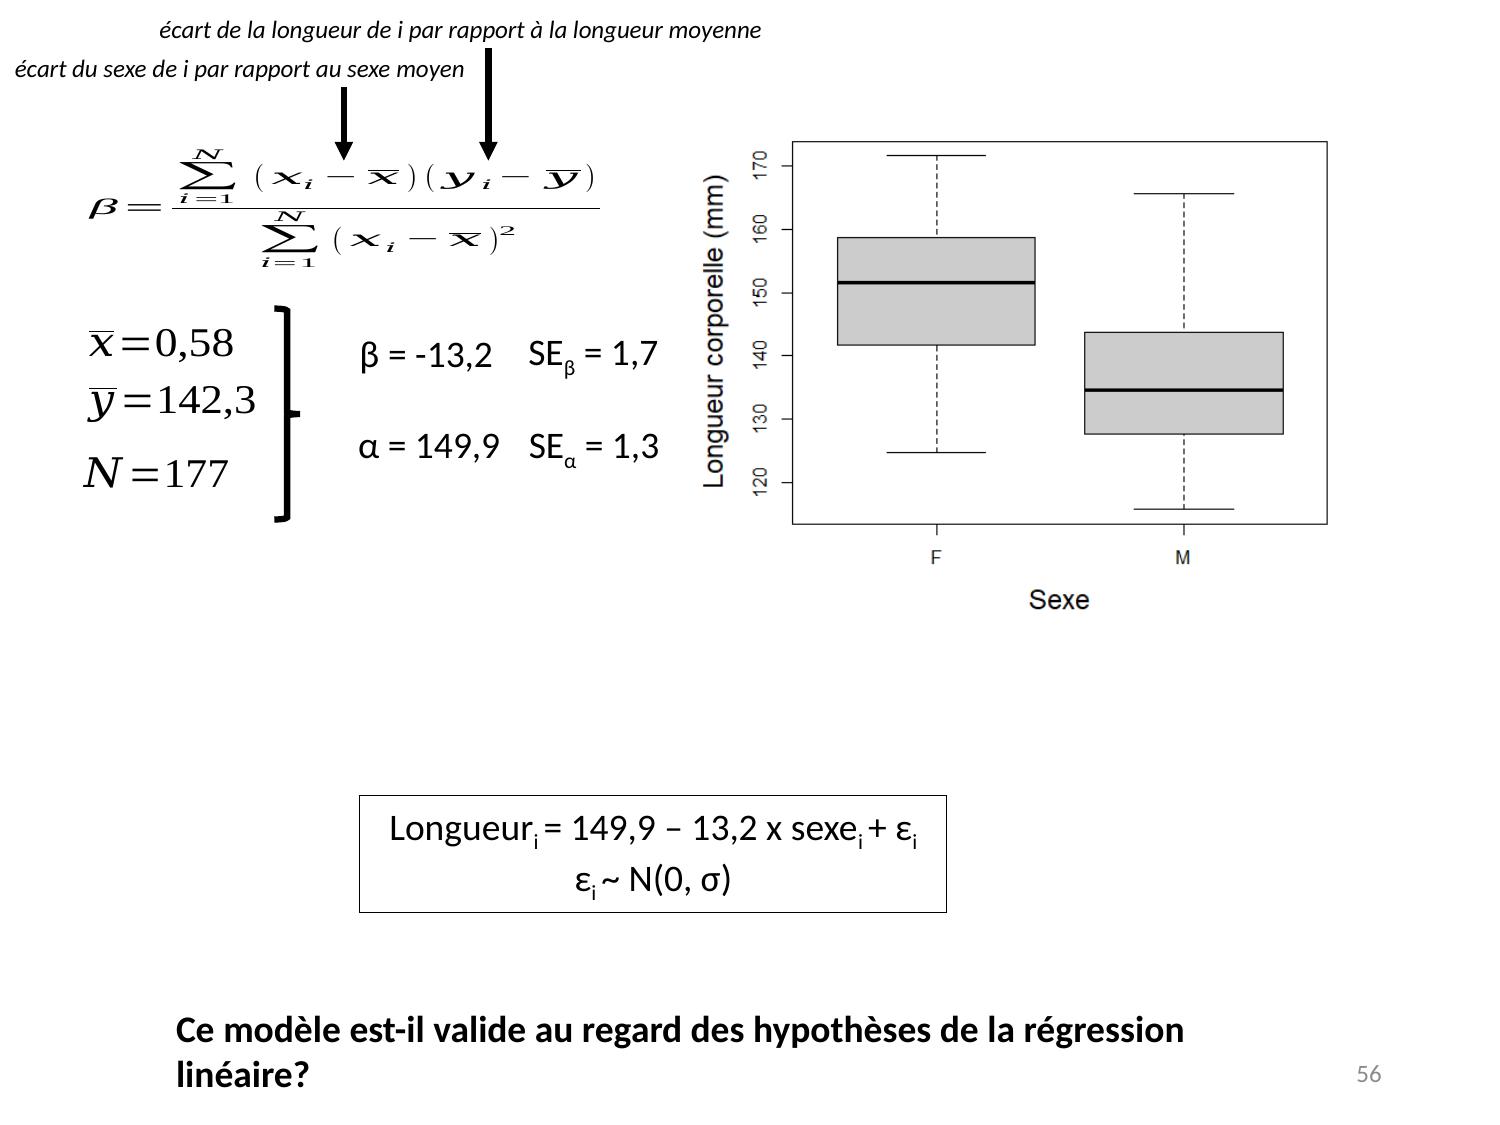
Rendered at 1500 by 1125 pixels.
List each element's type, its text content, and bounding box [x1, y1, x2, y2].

text_box α = 149,9 [343, 413, 513, 474]
text_box écart de la longueur de i par rapport à la longueur moyenne [144, 5, 792, 51]
text_box SEβ = 1,7 [513, 320, 674, 387]
text_box β = -13,2 [344, 322, 513, 383]
text_box SEα = 1,3 [513, 413, 702, 480]
text_box Longueuri = 149,9 – 13,2 x sexei + εi εi ~ N(0, σ) [359, 795, 947, 913]
picture [702, 51, 1374, 637]
text_box écart du sexe de i par rapport au sexe moyen [0, 44, 484, 90]
text_box Ce modèle est-il valide au regard des hypothèses de la régression linéaire? [161, 998, 1343, 1103]
text_box [274, 308, 300, 521]
slide_number 56 [1059, 1042, 1397, 1103]
